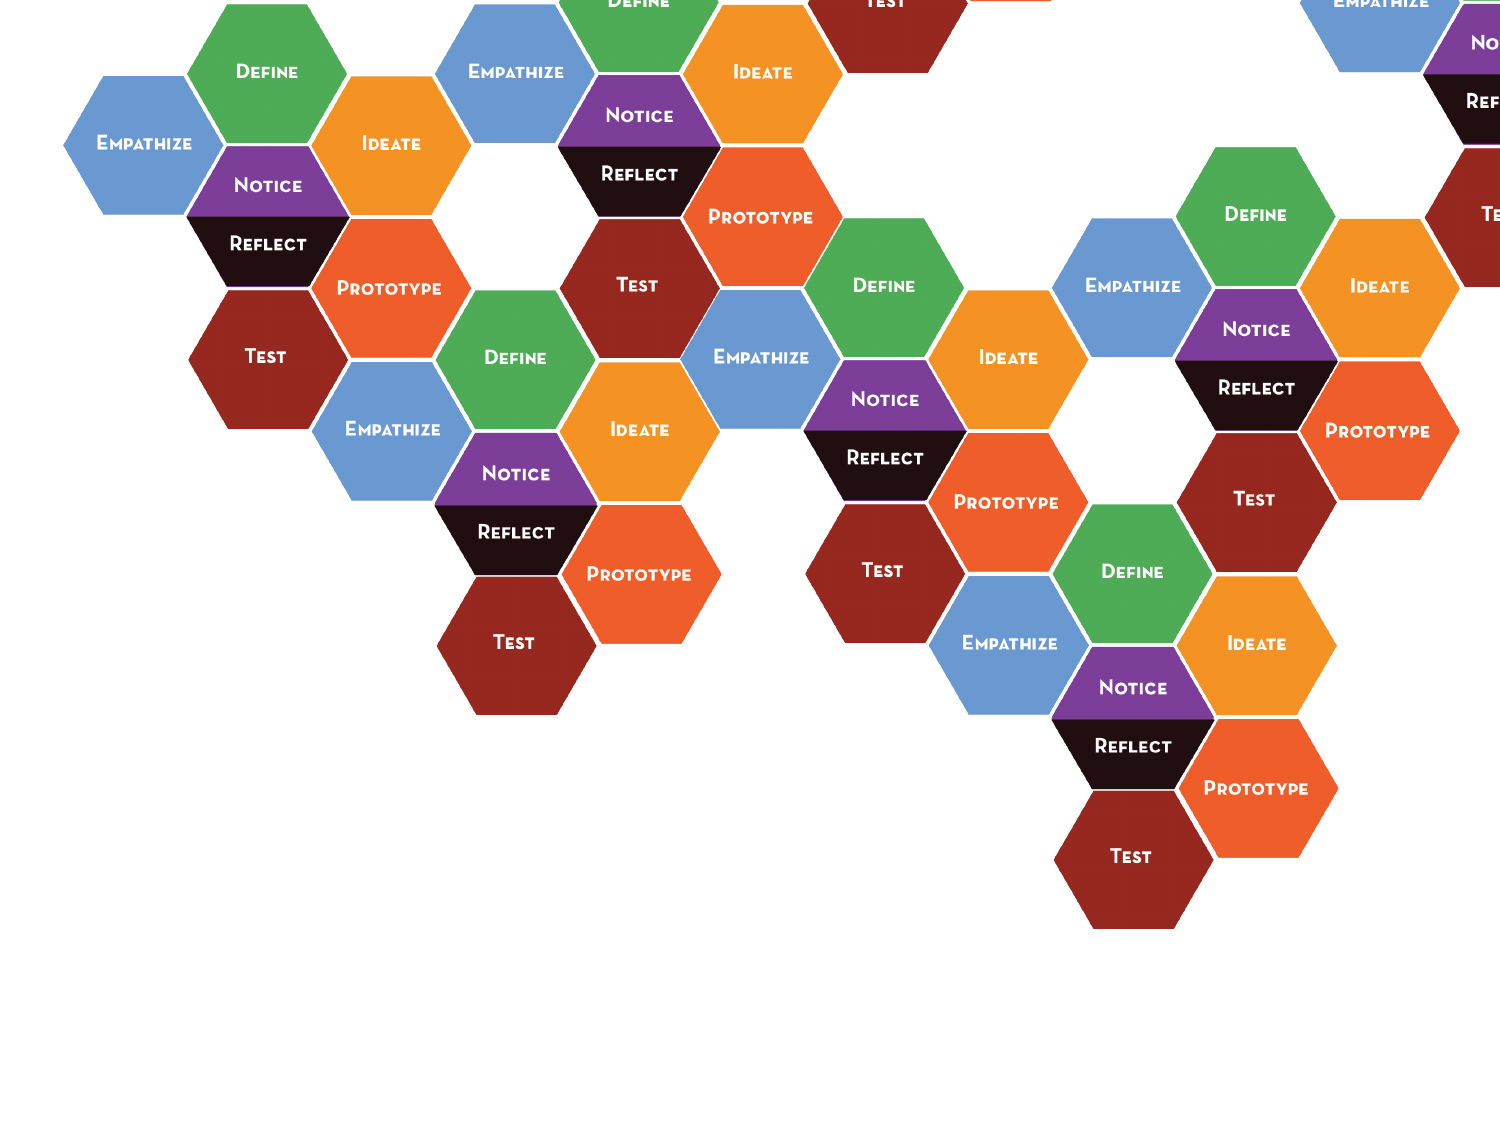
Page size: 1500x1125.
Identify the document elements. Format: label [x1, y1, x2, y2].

picture [63, 0, 1500, 929]
